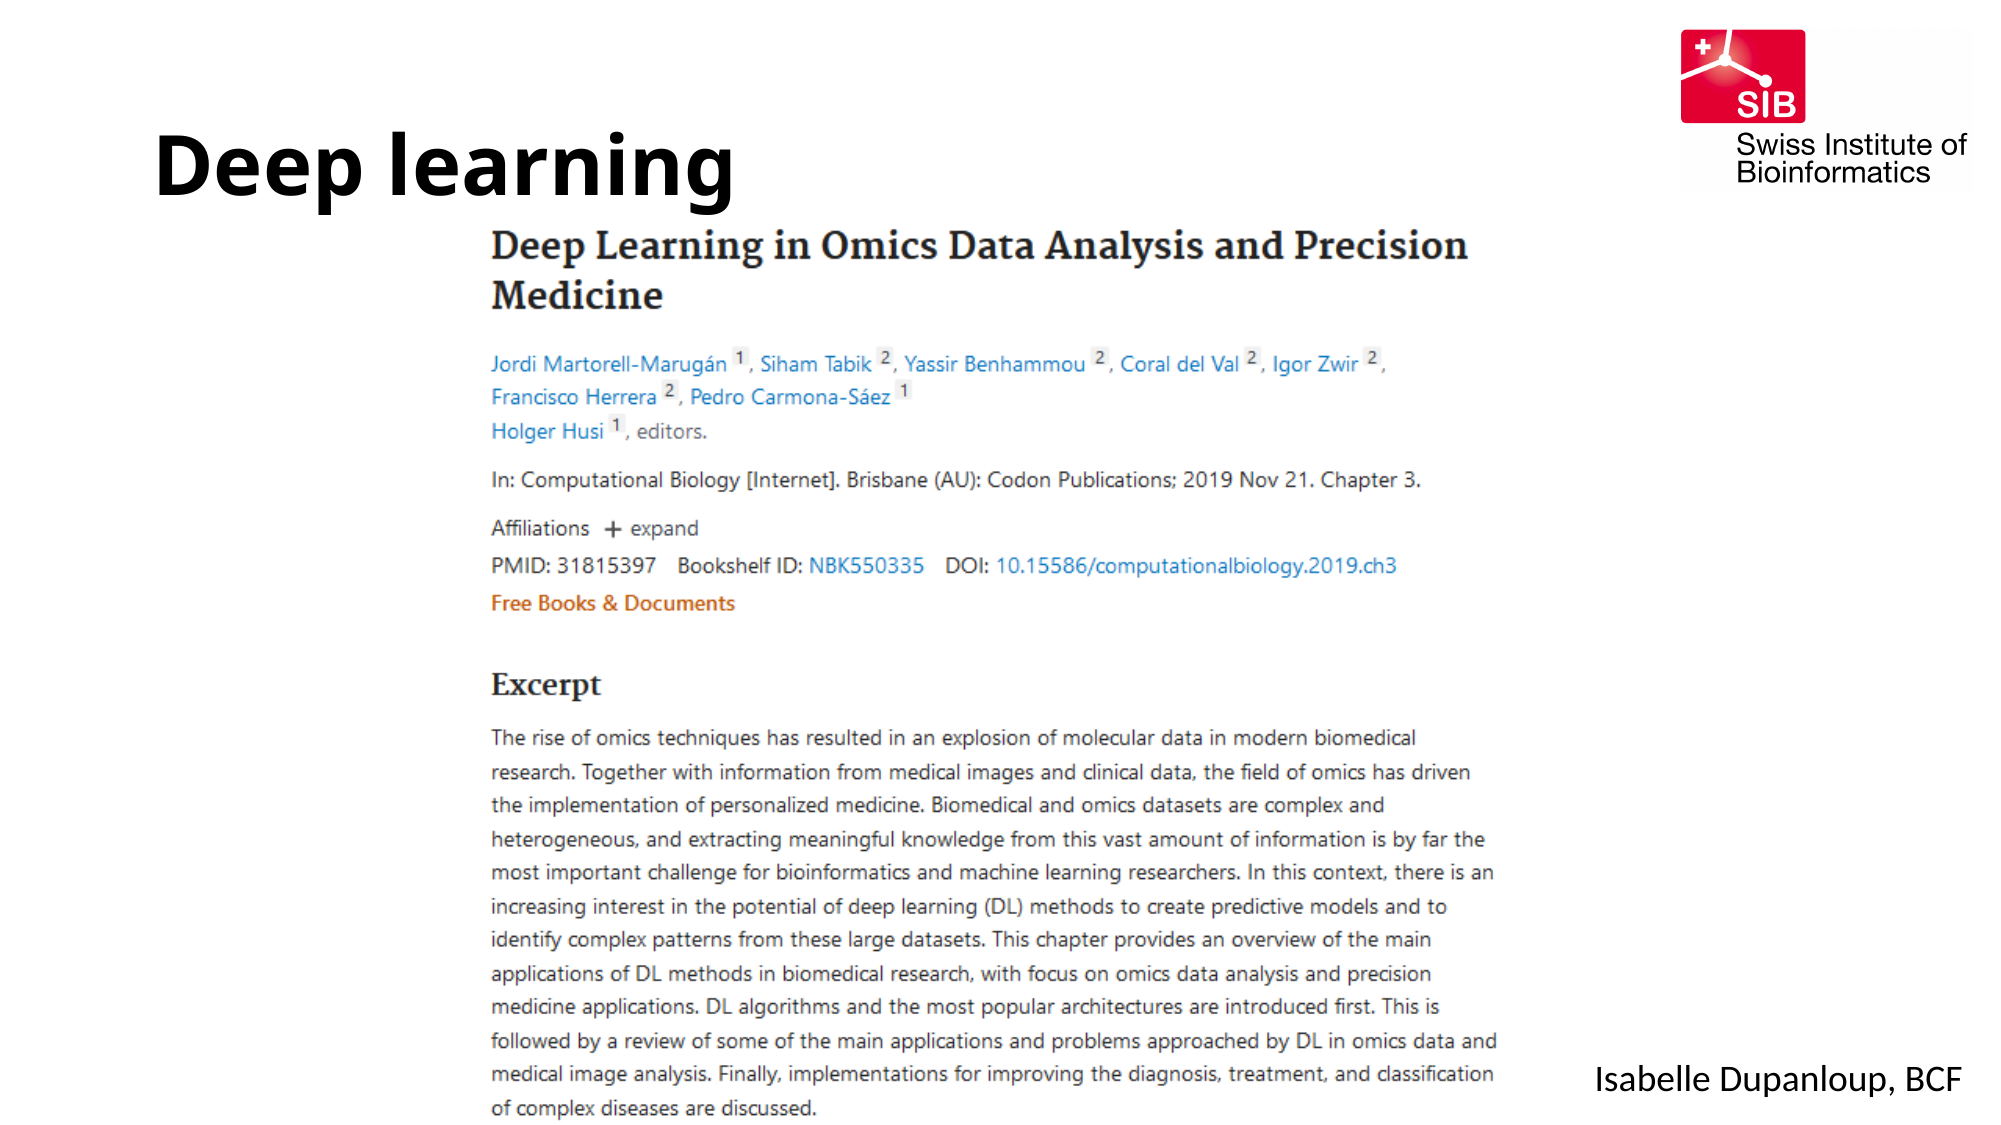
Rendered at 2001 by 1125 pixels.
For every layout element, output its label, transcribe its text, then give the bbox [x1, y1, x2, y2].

text_box Isabelle Dupanloup, BCF [1557, 1046, 2000, 1107]
text_box Deep learning [137, 59, 1863, 278]
picture [1678, 27, 1973, 193]
picture [471, 217, 1529, 1125]
